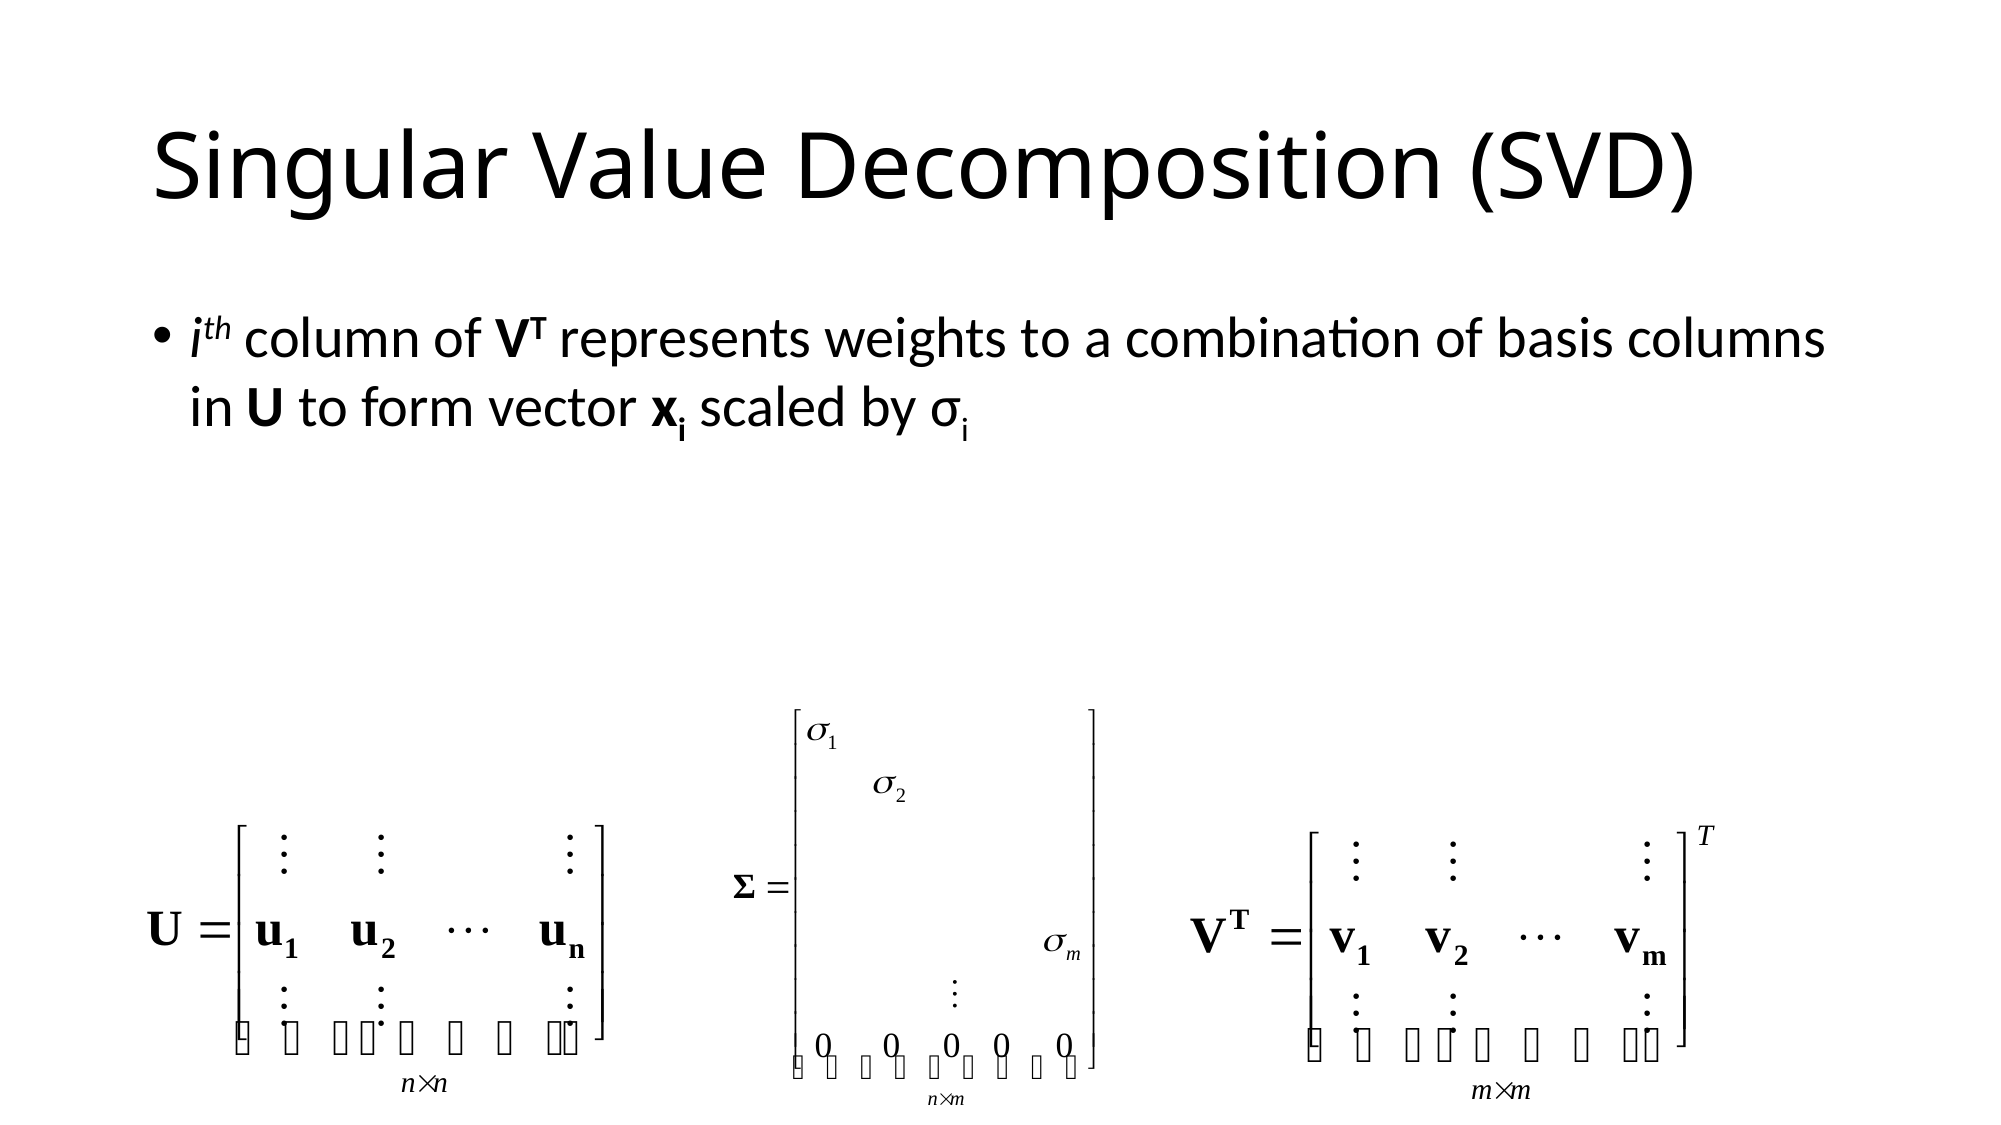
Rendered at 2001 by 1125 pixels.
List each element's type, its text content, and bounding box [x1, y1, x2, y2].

title Singular Value Decomposition (SVD) [137, 59, 1863, 278]
list ith column of VT represents weights to a combination of basis columns in U to form vector xi scaled by σi [137, 299, 1863, 745]
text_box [726, 702, 1109, 1114]
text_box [1181, 809, 1728, 1111]
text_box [137, 815, 624, 1103]
